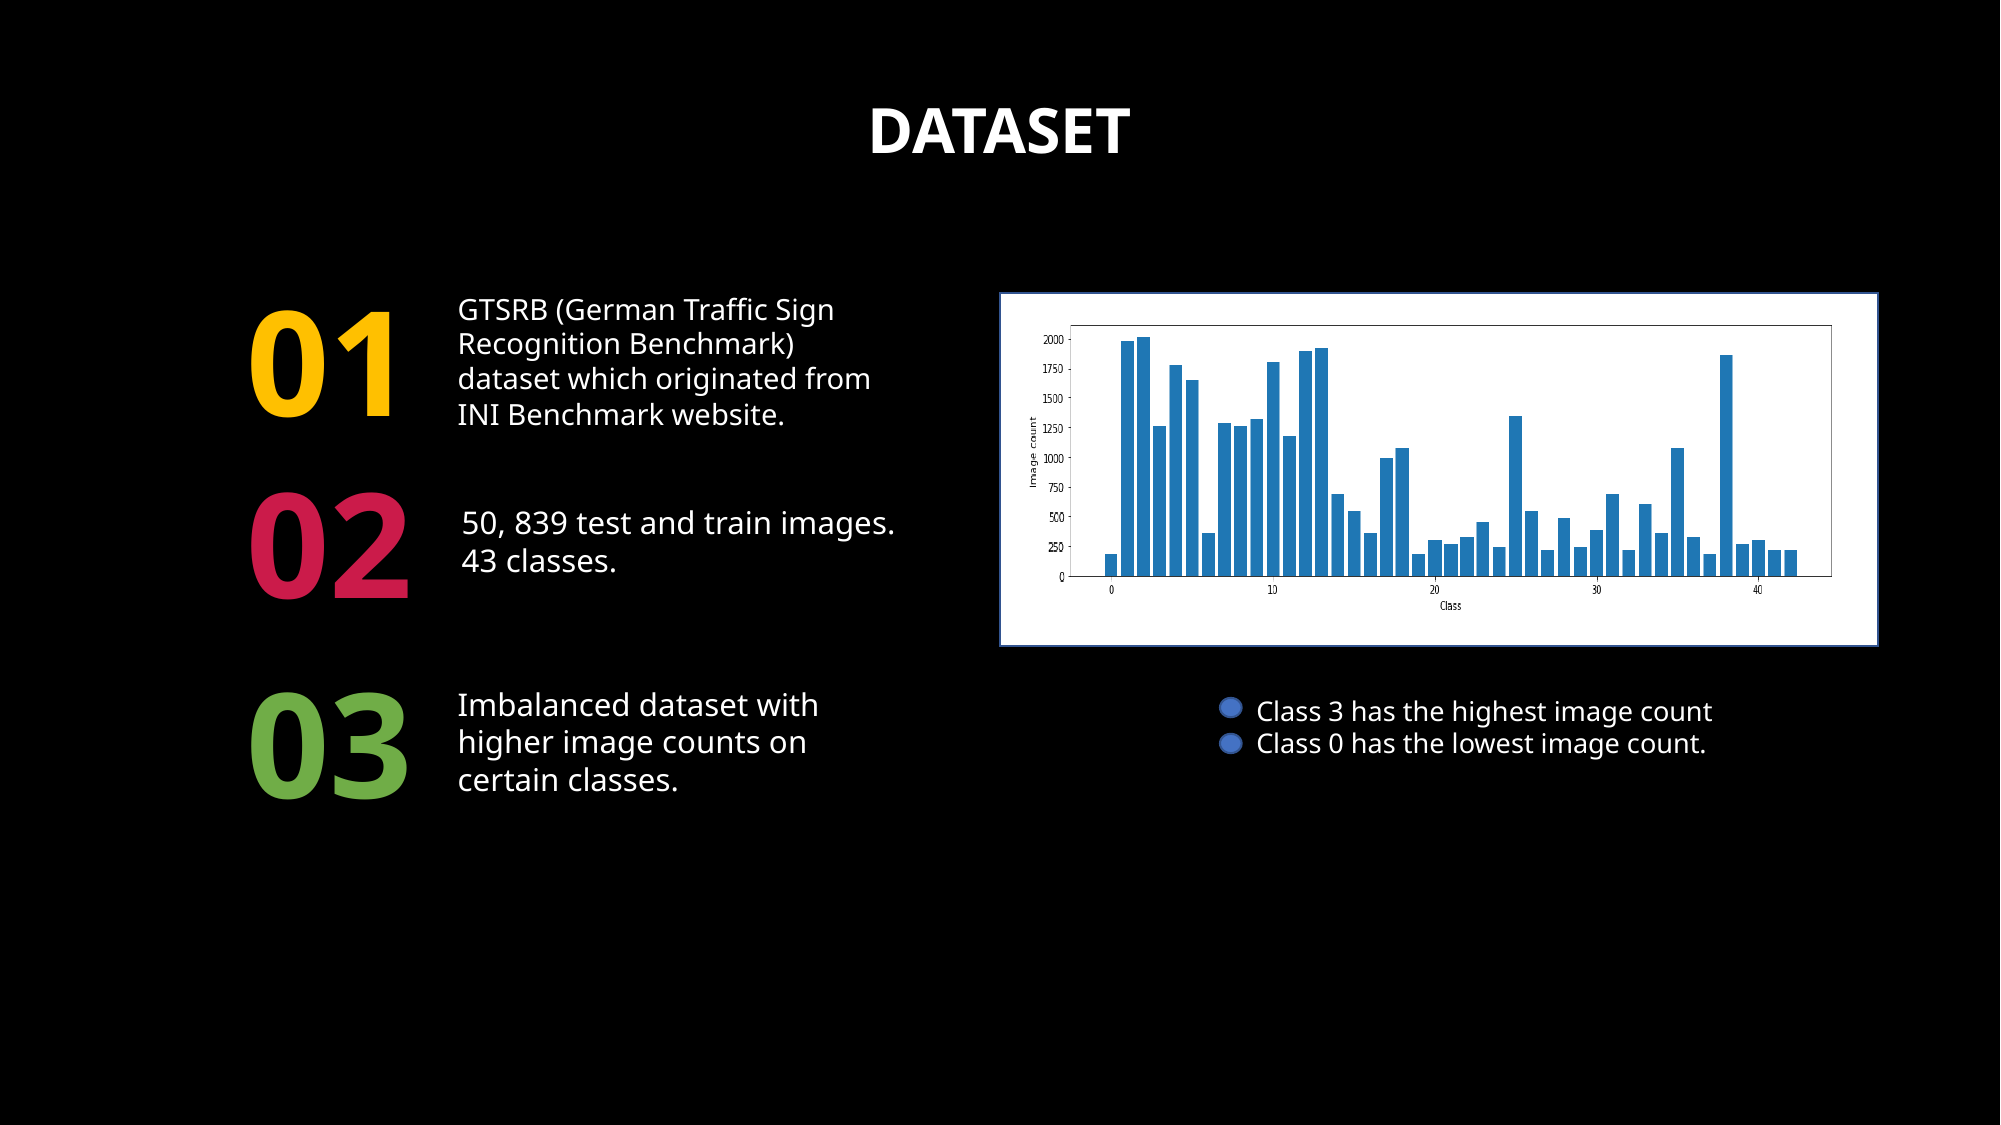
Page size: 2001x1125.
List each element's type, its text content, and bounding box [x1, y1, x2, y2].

text_box 01 [231, 263, 467, 445]
text_box Imbalanced dataset with higher image counts on certain classes. [442, 677, 913, 805]
text_box [999, 292, 1879, 647]
text_box 02 [231, 445, 467, 635]
text_box Class 3 has the highest image count Class 0 has the lowest image count. [1241, 686, 1769, 767]
text_box 50, 839 test and train images. 43 classes. [467, 496, 917, 586]
text_box [1218, 732, 1243, 755]
text_box GTSRB (German Traffic Sign Recognition Benchmark) dataset which originated from INI Benchmark website. [467, 283, 897, 439]
text_box 03 [231, 645, 467, 836]
text_box DATASET [128, 83, 1872, 174]
picture [1024, 319, 1837, 620]
text_box [1218, 696, 1243, 719]
